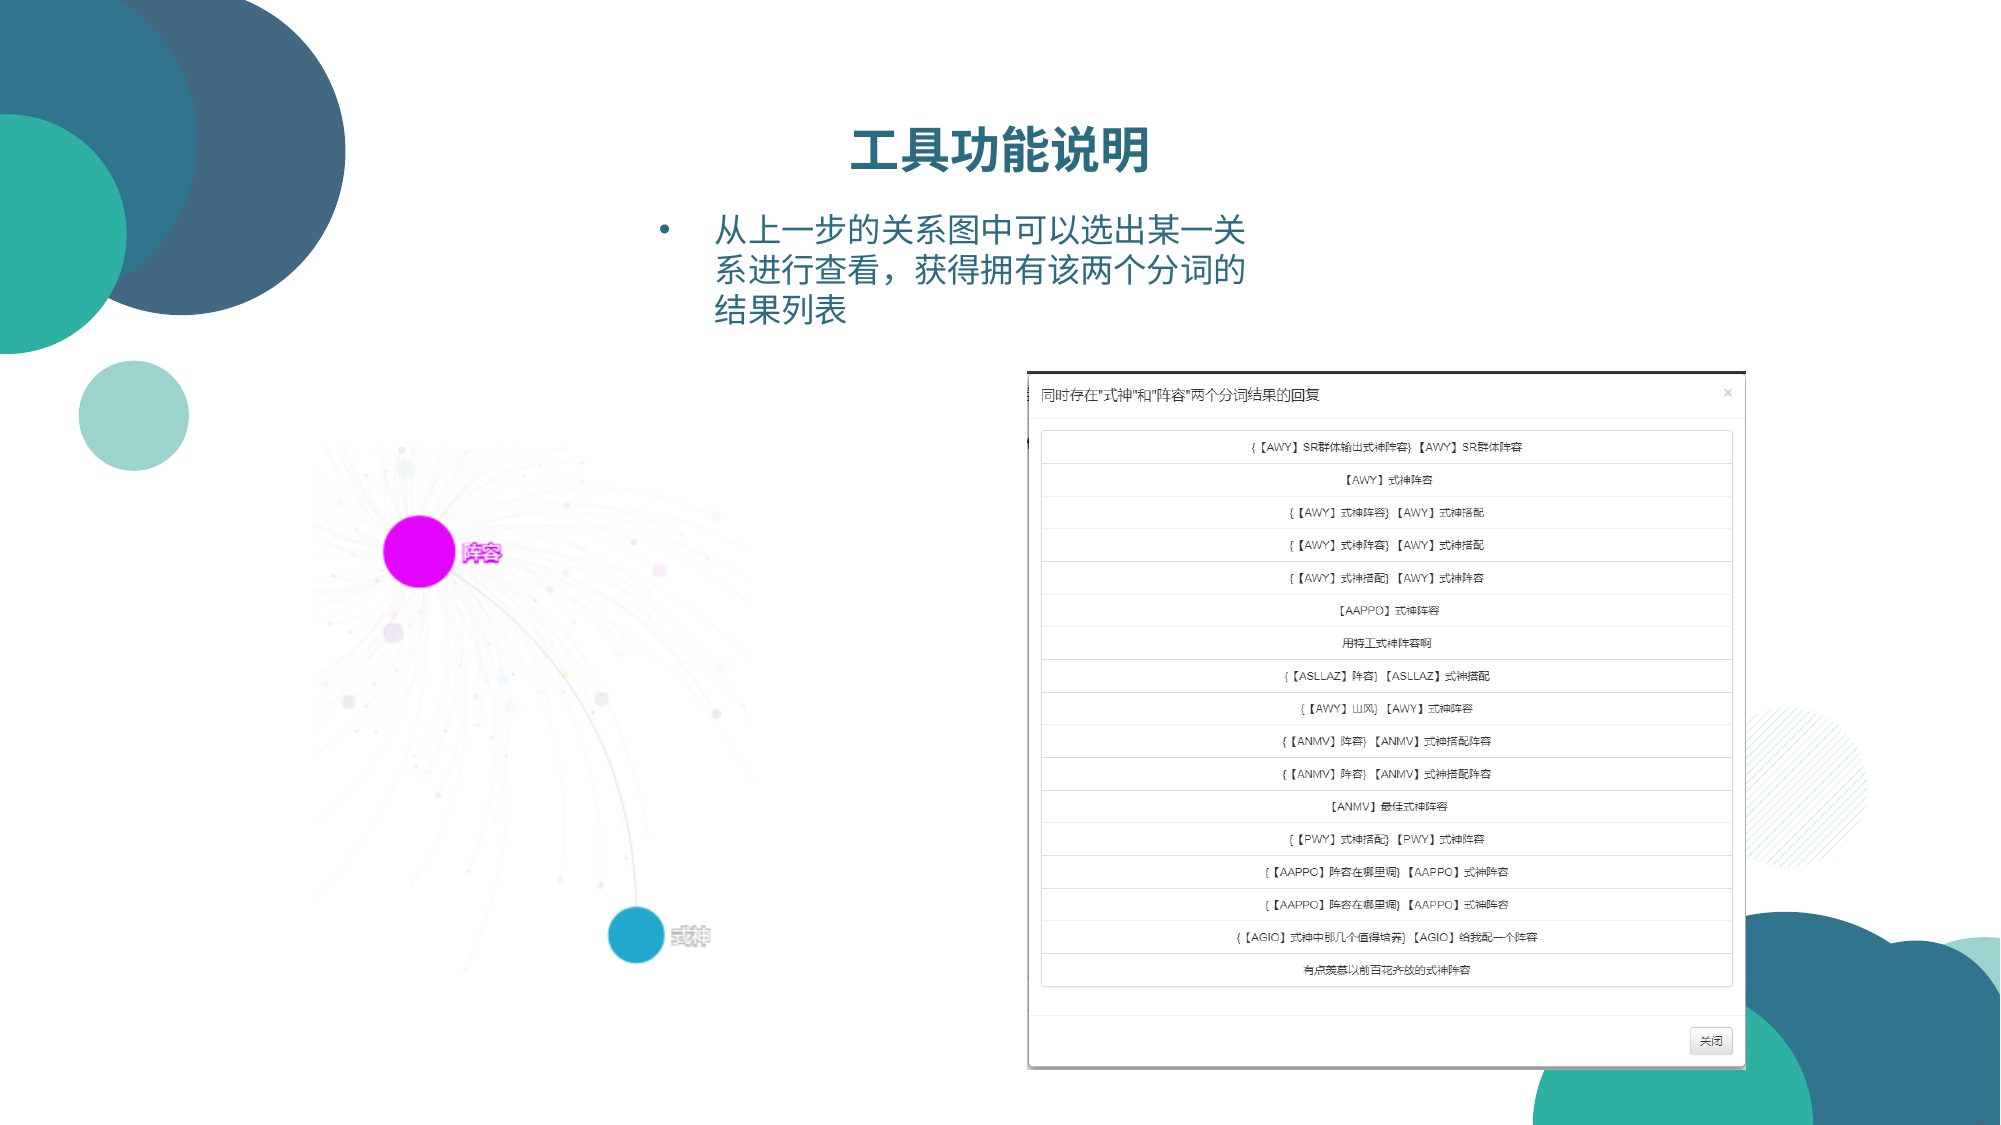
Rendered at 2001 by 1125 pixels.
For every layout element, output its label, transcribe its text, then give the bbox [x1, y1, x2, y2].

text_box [1439, 843, 2000, 1125]
text_box 从上一步的关系图中可以选出某一关系进行查看，获得拥有该两个分词的结果列表 [643, 201, 1285, 337]
text_box 工具功能说明 [835, 110, 1165, 186]
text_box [0, 0, 382, 355]
picture [313, 447, 753, 1018]
picture [1027, 371, 1746, 1070]
